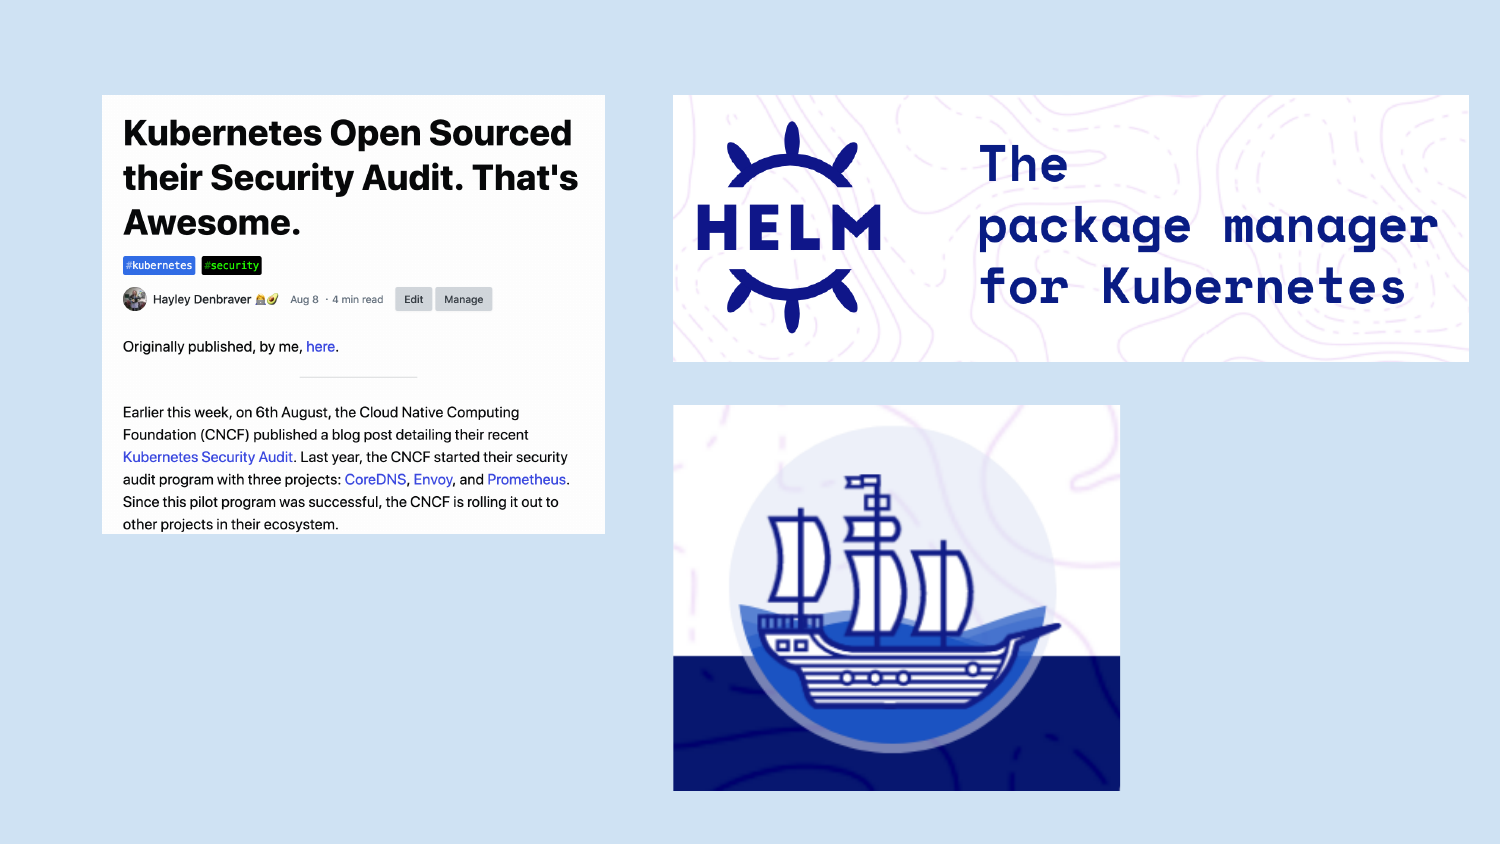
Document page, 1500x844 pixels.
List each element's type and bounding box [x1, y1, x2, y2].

picture [672, 95, 1469, 362]
picture [102, 95, 605, 534]
picture [673, 405, 1121, 791]
